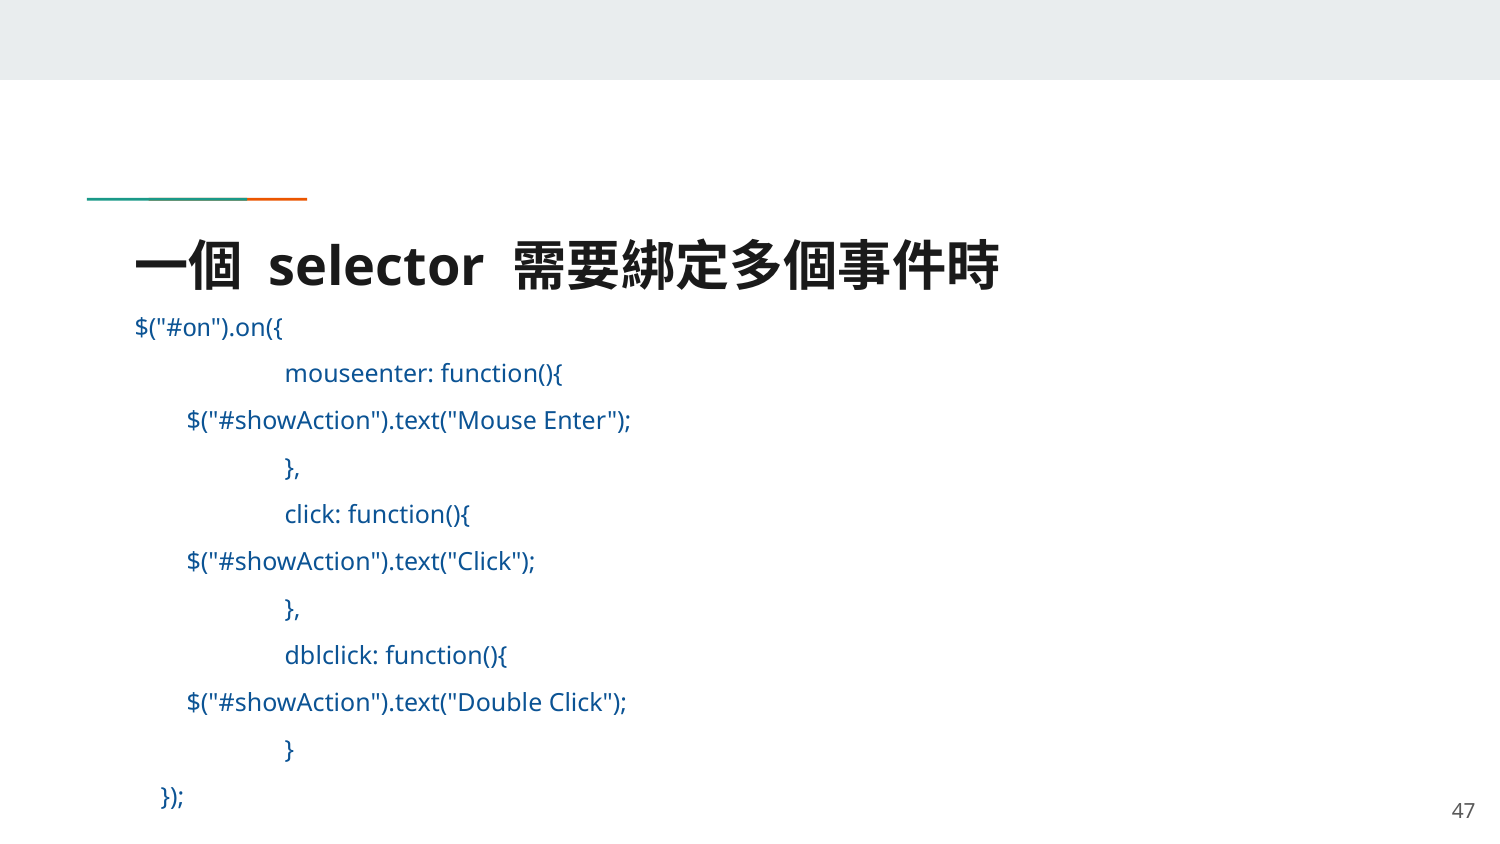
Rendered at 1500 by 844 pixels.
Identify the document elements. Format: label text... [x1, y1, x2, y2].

slide_number ‹#› [1400, 779, 1491, 844]
text_box $("#on").on({ mouseenter: function(){ $("#showAction").text("Mouse Enter"); }, click: function(){ $("#showAction").text("Click"); }, dblclick: function(){ $("#showAction").text("Double Click"); } }); [119, 291, 1176, 832]
title 一個 selector 需要綁定多個事件時 [119, 216, 1381, 305]
